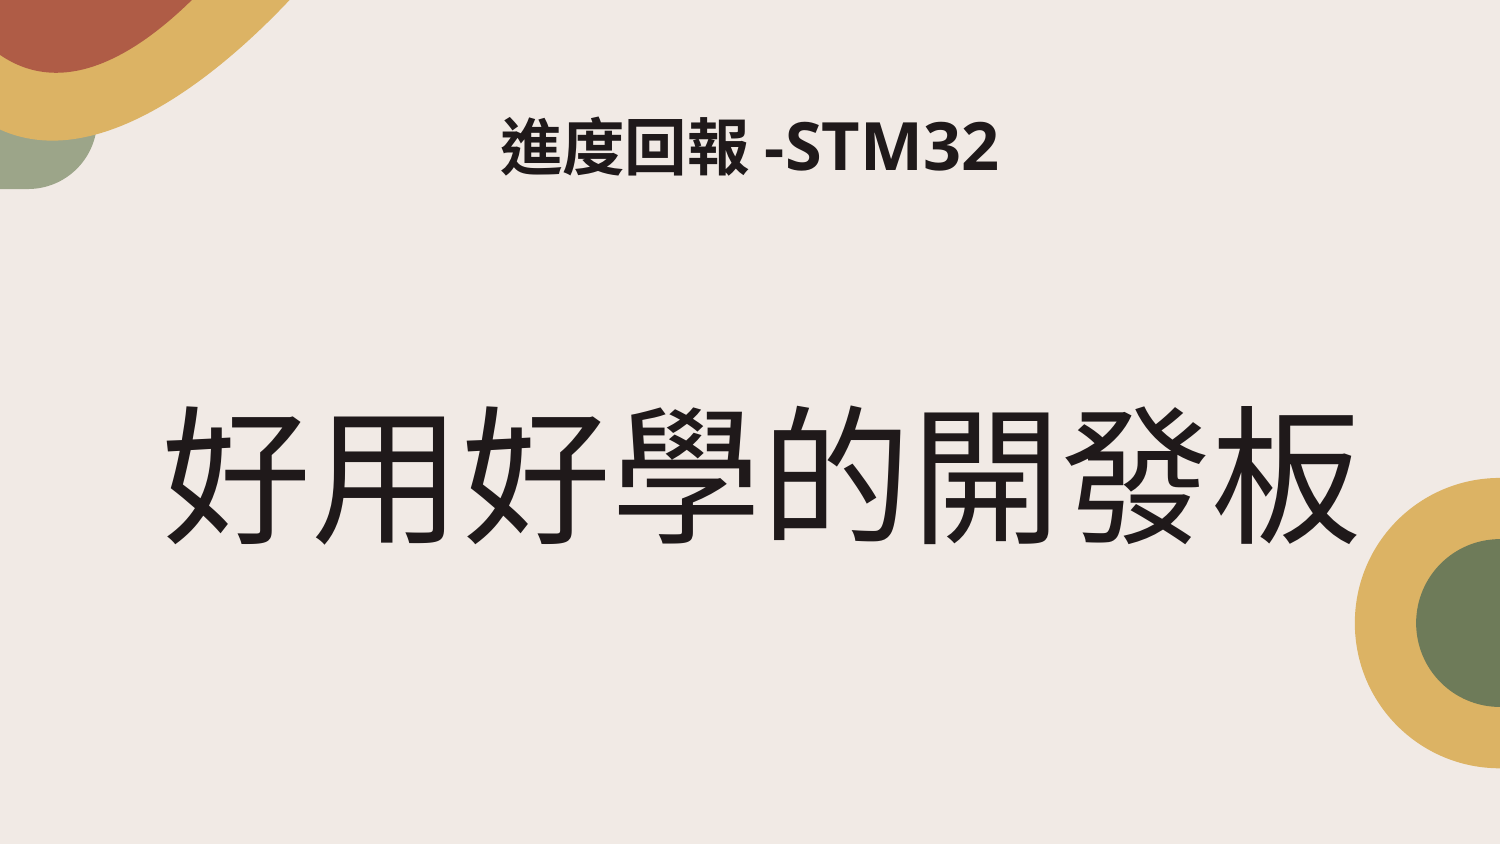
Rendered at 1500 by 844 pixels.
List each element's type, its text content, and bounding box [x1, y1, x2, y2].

title 進度回報-STM32 [118, 88, 1382, 167]
list 好用好學的開發板 [118, 189, 1382, 756]
